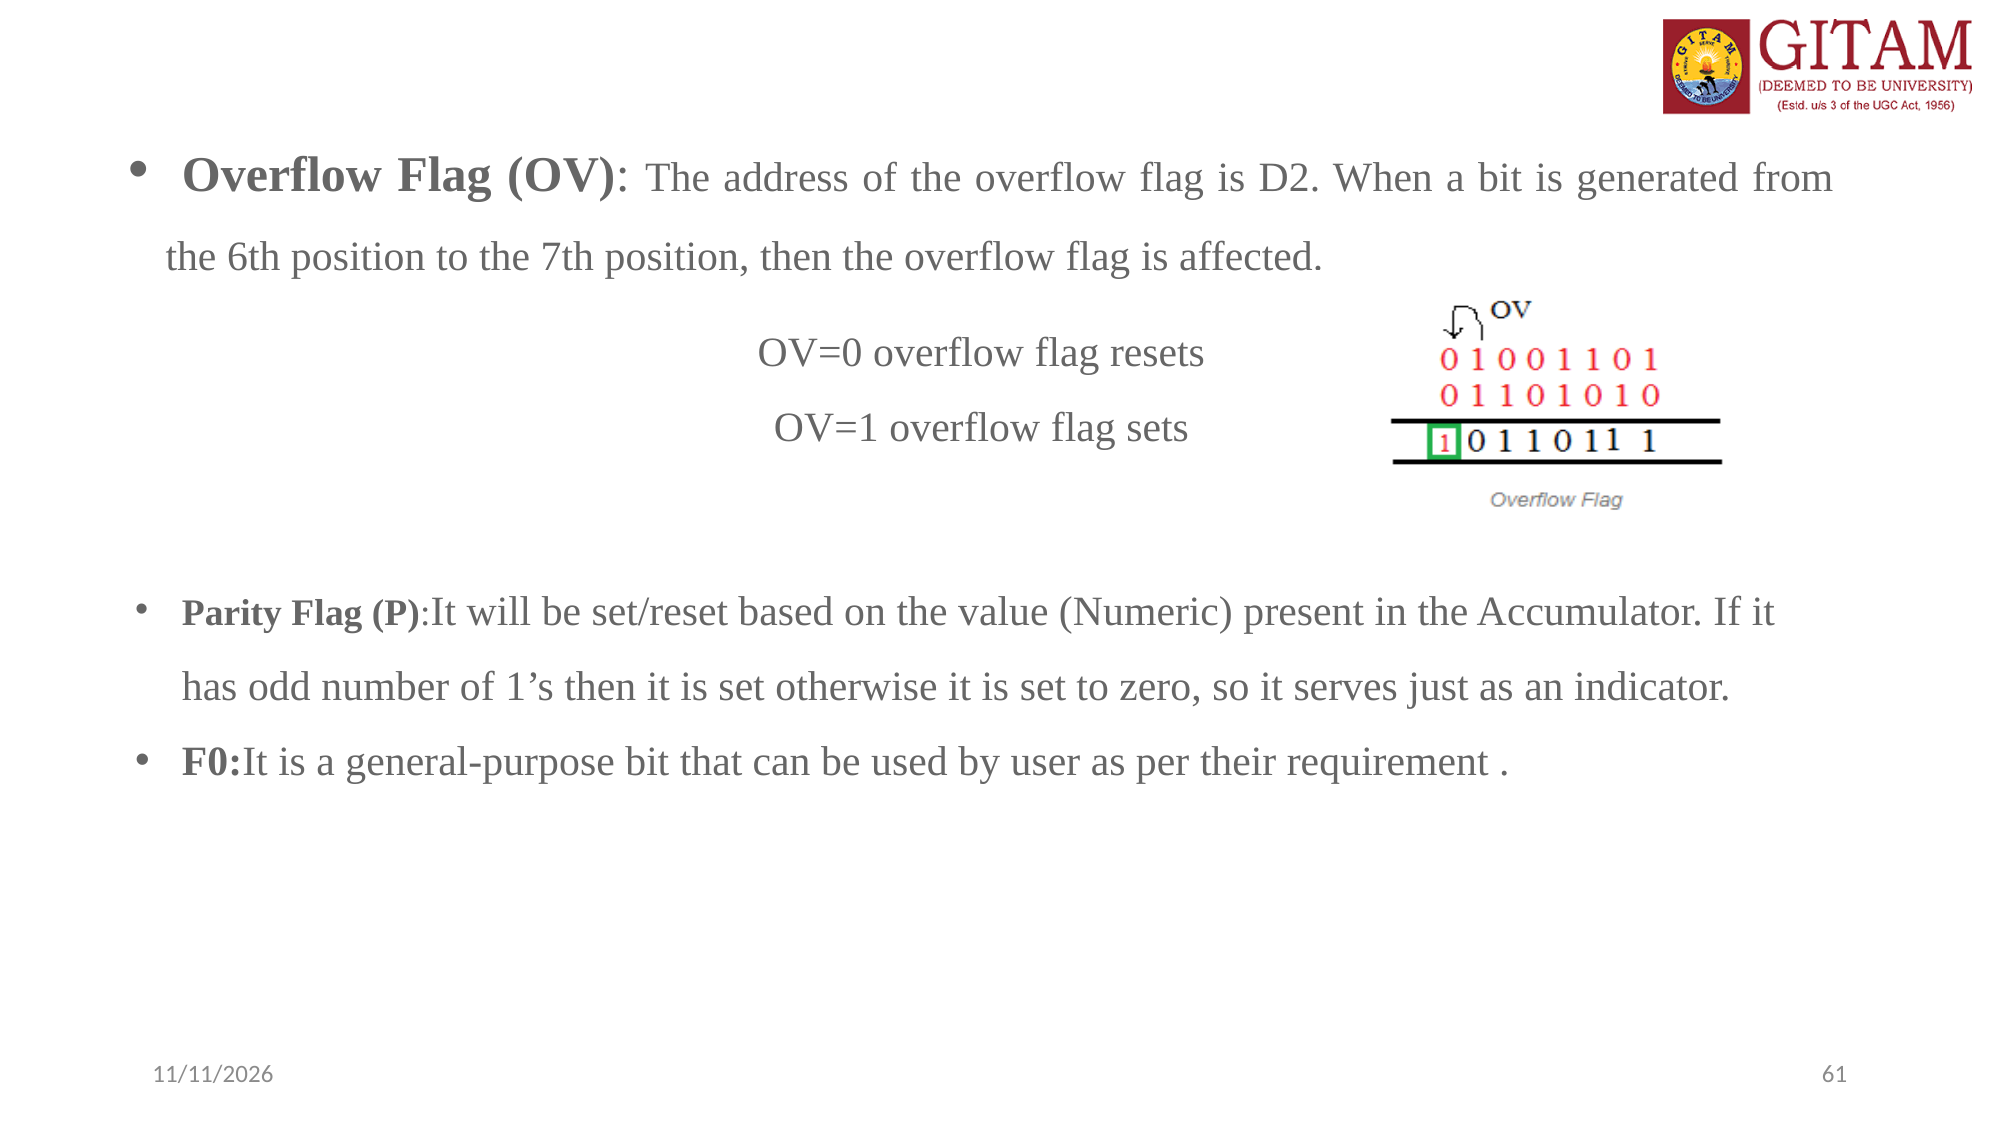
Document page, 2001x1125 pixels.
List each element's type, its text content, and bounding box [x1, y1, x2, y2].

text_box Parity Flag (P):It will be set/reset based on the value (Numeric) present in the Accumulator. If it has odd number of 1’s then it is set otherwise it is set to zero, so it serves just as an indicator. F0:It is a general-purpose bit that can be used by user as per their requirement . [120, 551, 1850, 792]
picture [1316, 270, 1771, 521]
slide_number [137, 1042, 588, 1103]
list Overflow Flag (OV): The address of the overflow flag is D2. When a bit is generated from the 6th position to the 7th position, then the overflow flag is affected. OV=0 overflow flag resets OV=1 overflow flag sets [113, 91, 1850, 950]
slide_number 61 [1412, 1042, 1863, 1103]
picture [1663, 19, 1979, 117]
